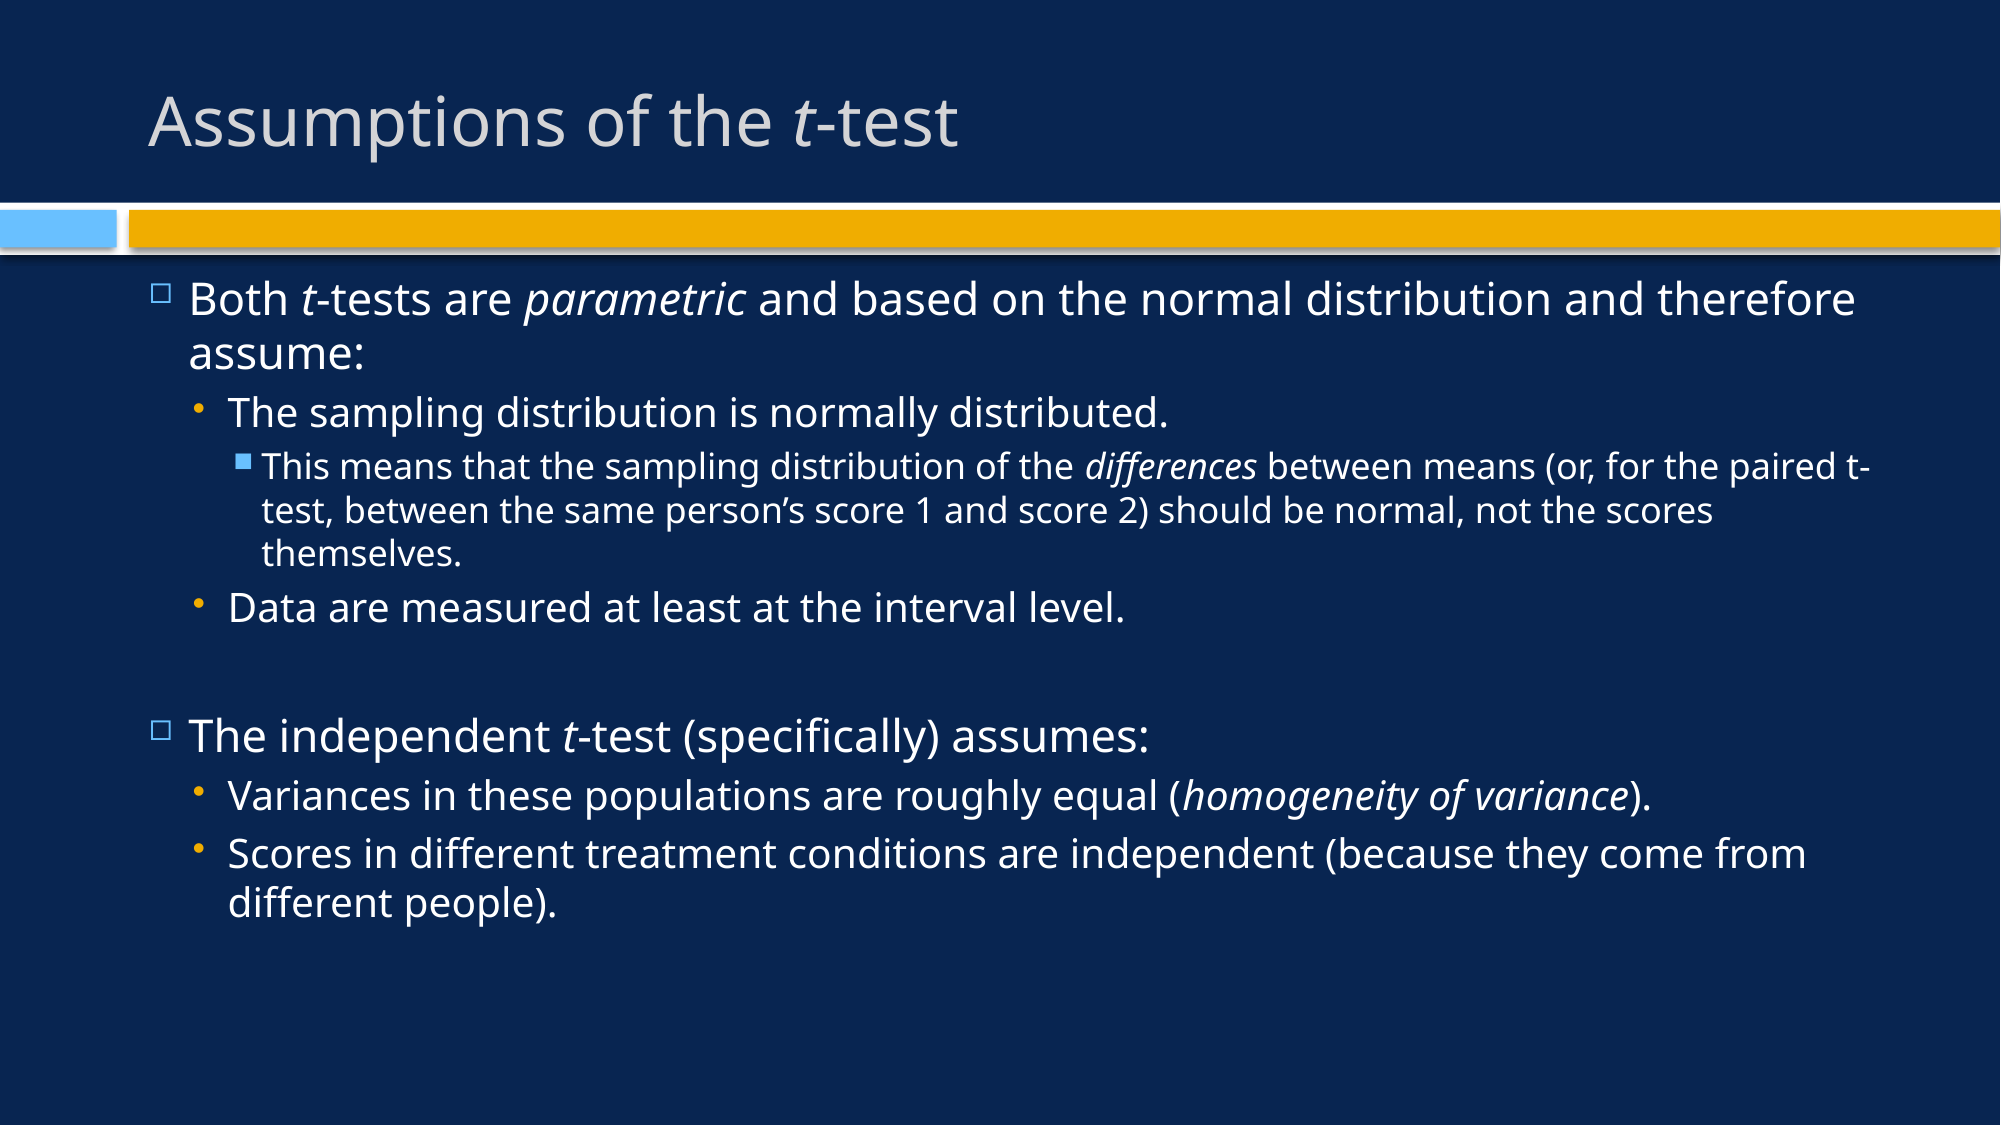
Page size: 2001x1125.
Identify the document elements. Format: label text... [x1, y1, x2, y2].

list Both t-tests are parametric and based on the normal distribution and therefore assume: The sampling distribution is normally distributed. This means that the sampling distribution of the differences between means (or, for the paired t-test, between the same person’s score 1 and score 2) should be normal, not the scores themselves. Data are measured at least at the interval level. The independent t-test (specifically) assumes: Variances in these populations are roughly equal (homogeneity of variance). Scores in different treatment conditions are independent (because they come from different people). [133, 262, 1918, 1001]
title Assumptions of the t-test [133, 37, 1918, 201]
